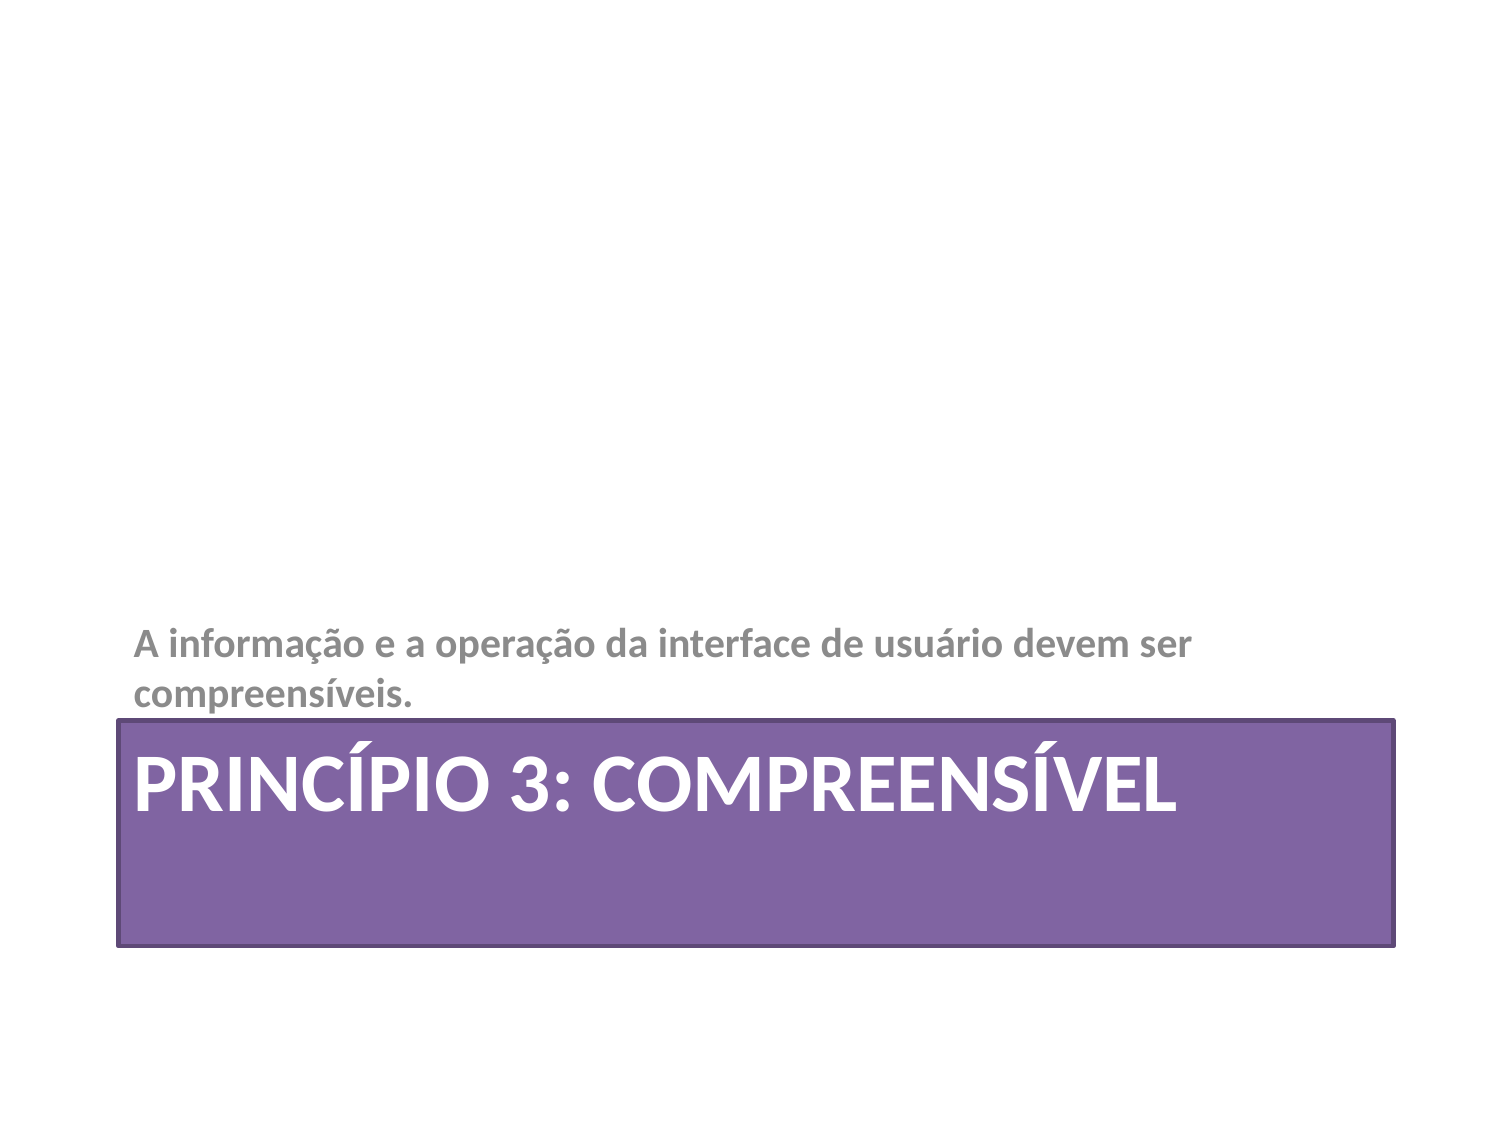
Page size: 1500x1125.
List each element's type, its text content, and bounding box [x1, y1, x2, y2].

title Princípio 3: compreensível [116, 718, 1396, 948]
list A informação e a operação da interface de usuário devem ser compreensíveis. [118, 476, 1394, 723]
